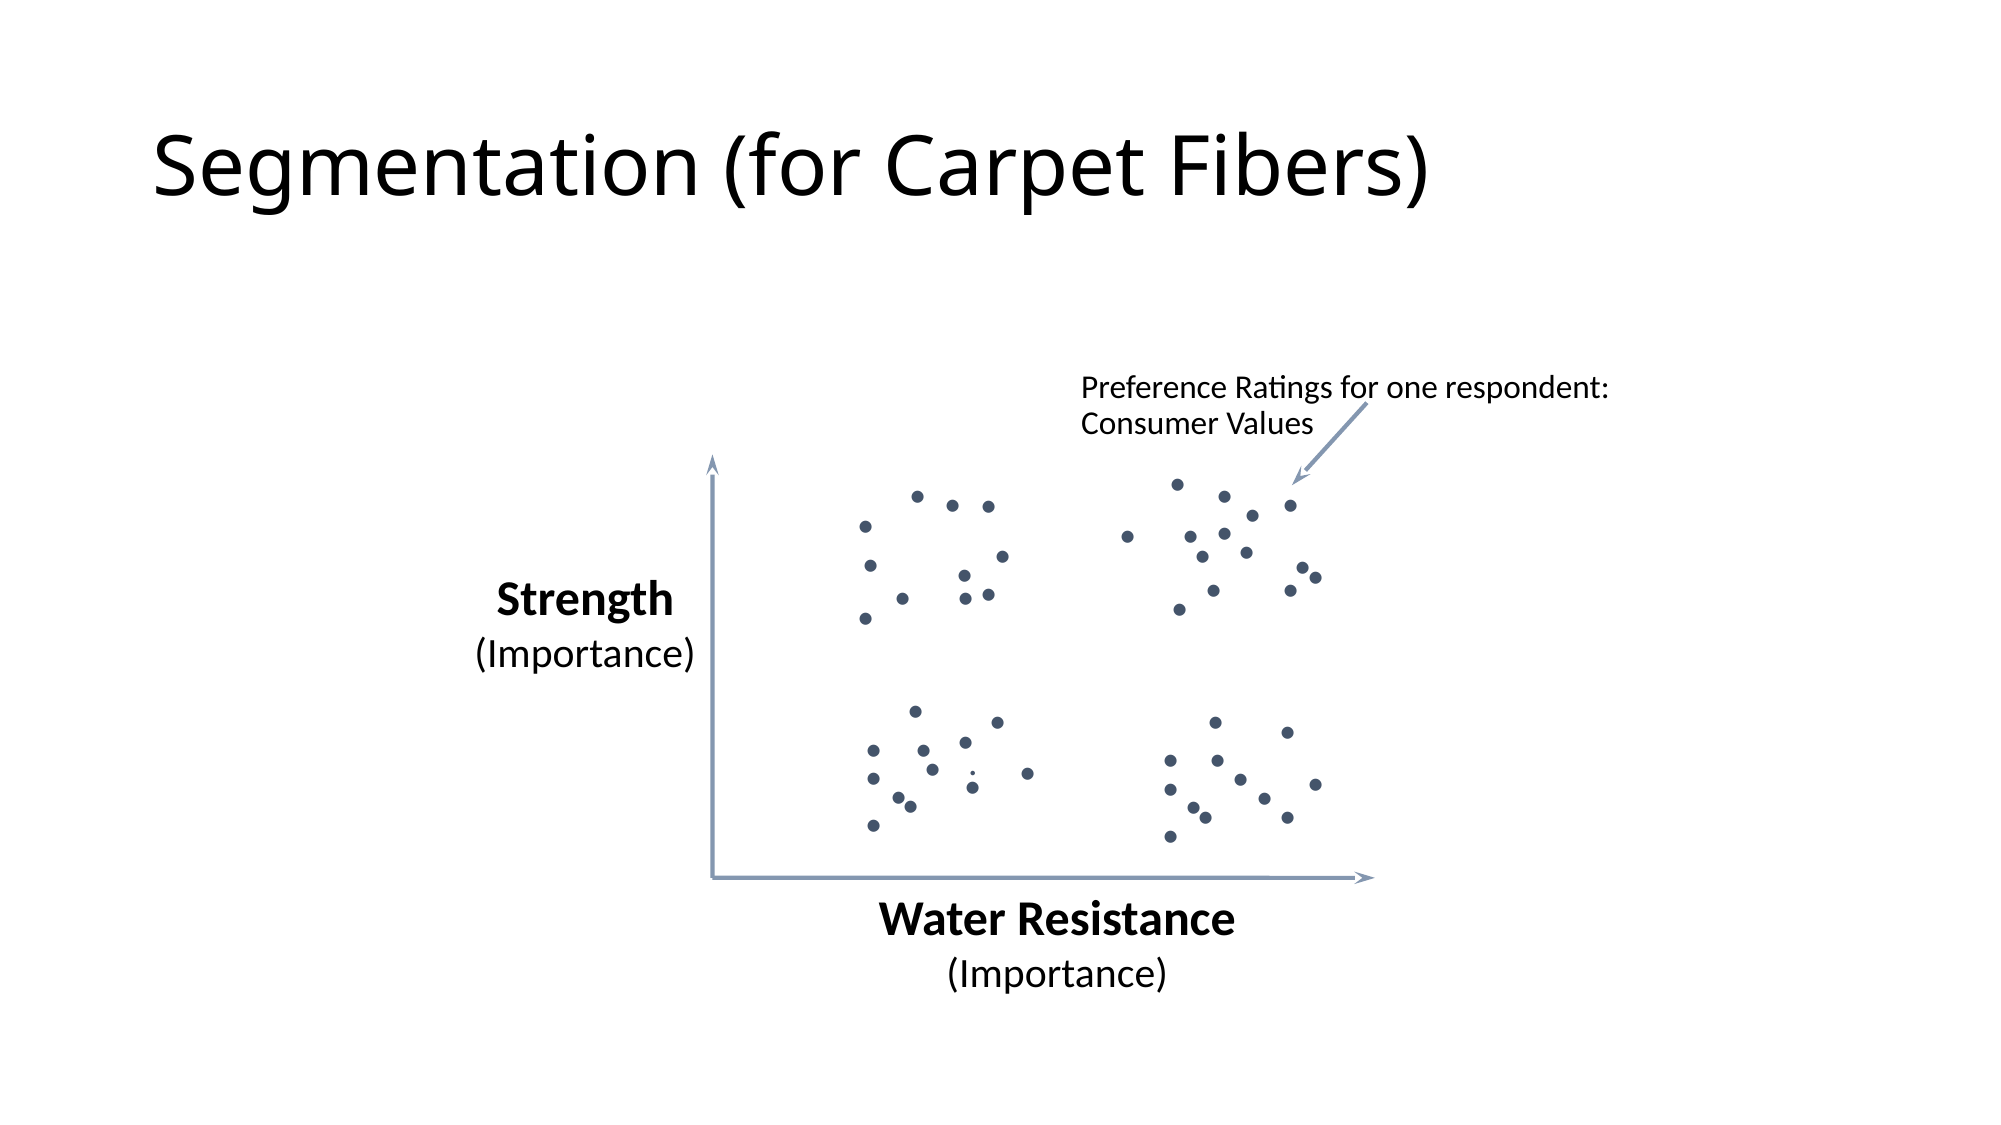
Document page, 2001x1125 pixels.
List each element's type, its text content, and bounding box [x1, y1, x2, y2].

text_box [458, 362, 1630, 1005]
title Segmentation (for Carpet Fibers) [137, 59, 1863, 278]
